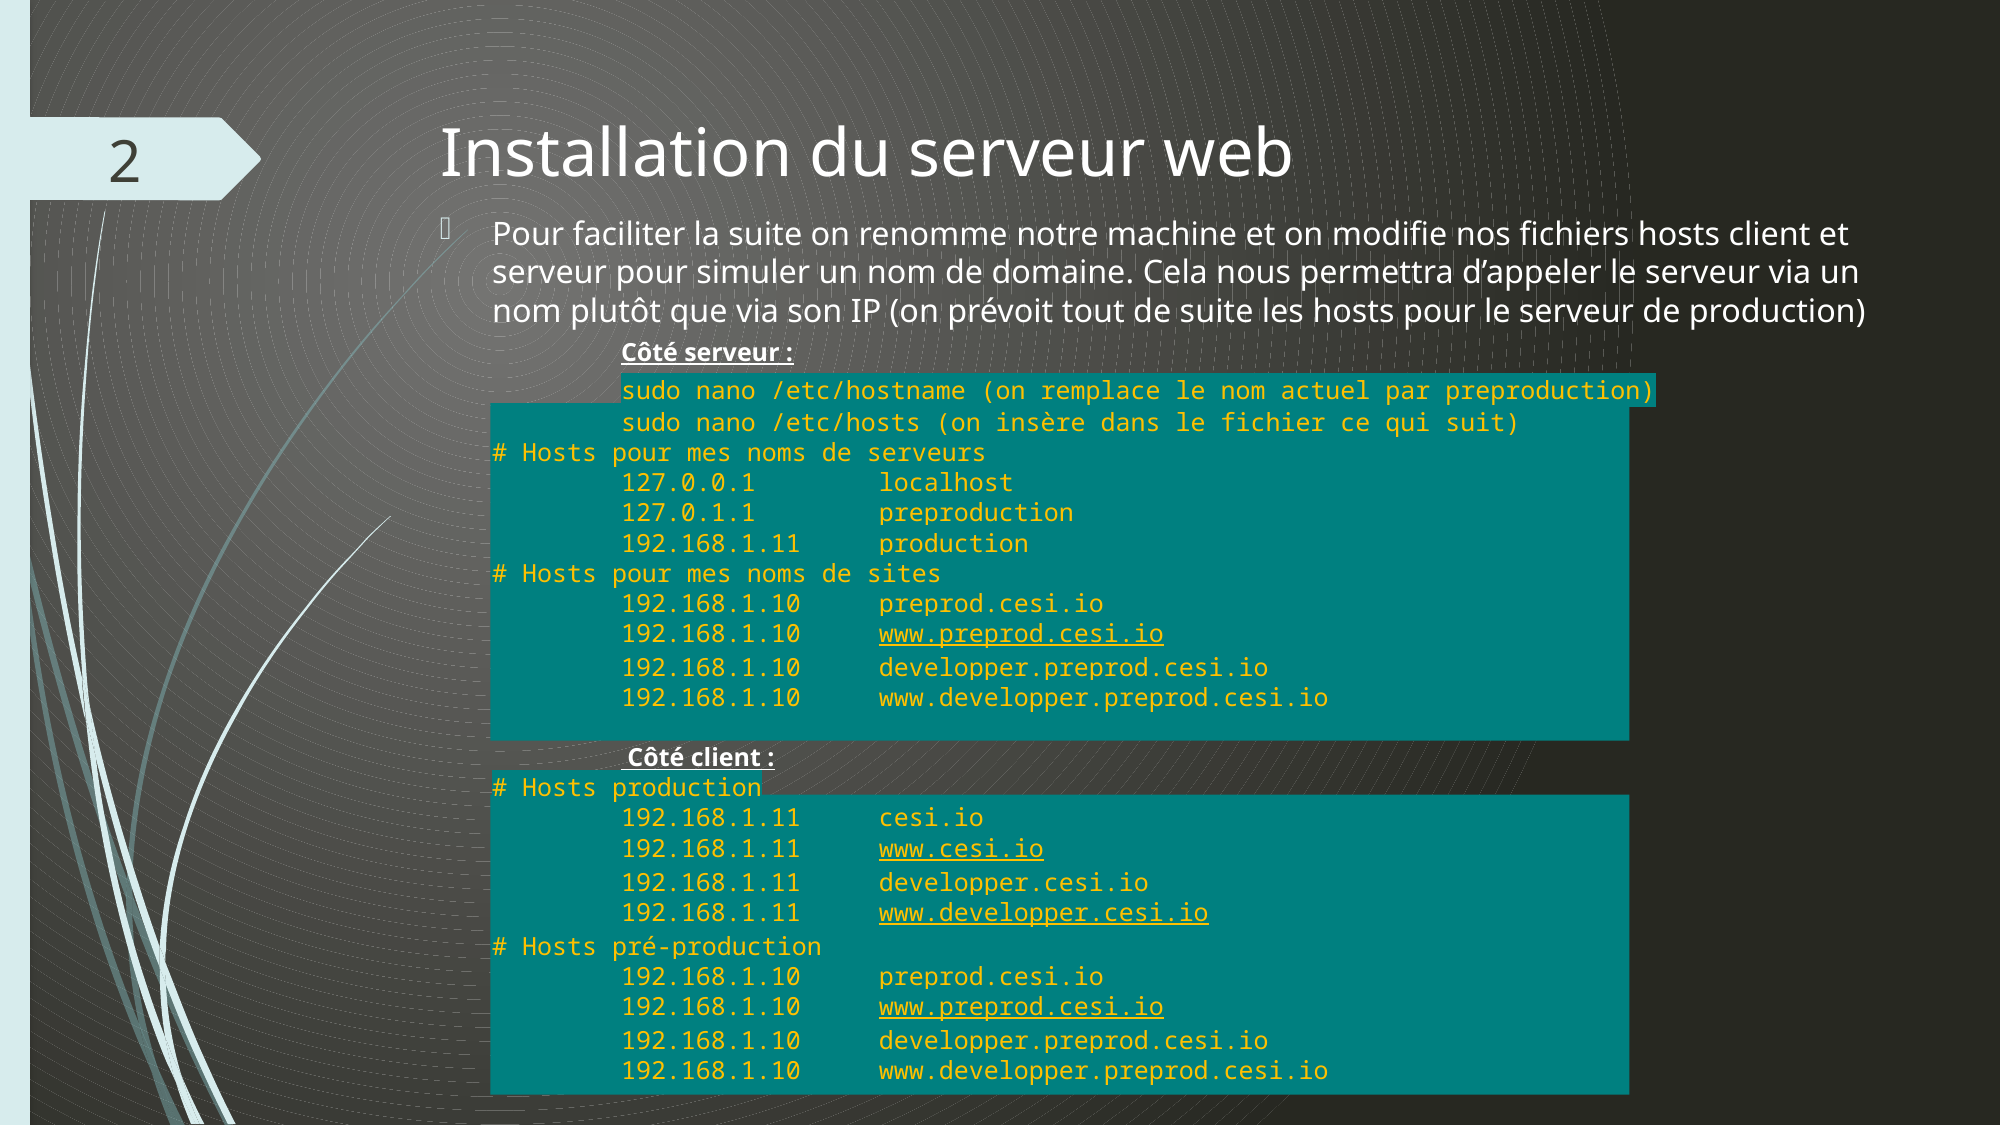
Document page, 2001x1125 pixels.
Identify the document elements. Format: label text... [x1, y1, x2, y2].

list Pour faciliter la suite on renomme notre machine et on modifie nos fichiers hosts client et serveur pour simuler un nom de domaine. Cela nous permettra d’appeler le serveur via un nom plutôt que via son IP (on prévoit tout de suite les hosts pour le serveur de production) Côté serveur : sudo nano /etc/hostname (on remplace le nom actuel par preproduction) sudo nano /etc/hosts (on insère dans le fichier ce qui suit) # Hosts pour mes noms de serveurs 127.0.0.1 localhost 127.0.1.1 preproduction 192.168.1.11 production # Hosts pour mes noms de sites 192.168.1.10 preprod.cesi.io 192.168.1.10 www.preprod.cesi.io 192.168.1.10 developper.preprod.cesi.io 192.168.1.10 www.developper.preprod.cesi.io Côté client : # Hosts production 192.168.1.11 cesi.io 192.168.1.11 www.cesi.io 192.168.1.11 developper.cesi.io 192.168.1.11 www.developper.cesi.io # Hosts pré-production 192.168.1.10 preprod.cesi.io 192.168.1.10 www.preprod.cesi.io 192.168.1.10 developper.preprod.cesi.io 192.168.1.10 www.developper.preprod.cesi.io [424, 205, 1888, 1095]
text_box 2 [31, 116, 220, 202]
title Installation du serveur web [425, 102, 1888, 203]
